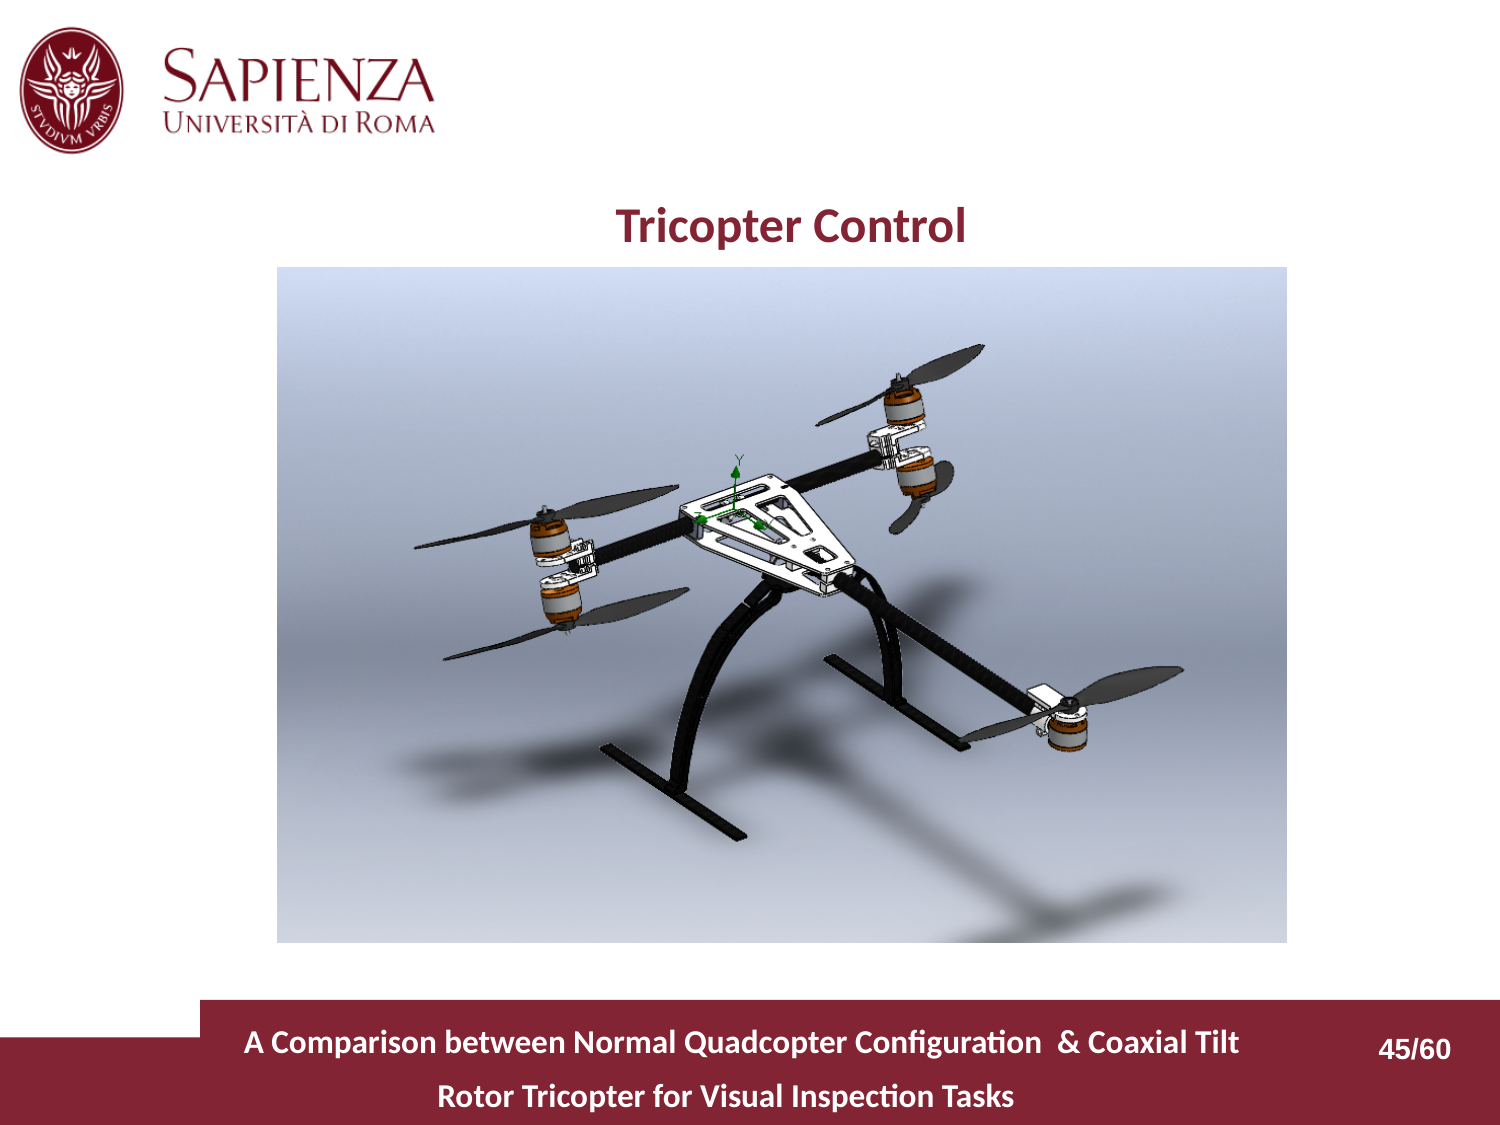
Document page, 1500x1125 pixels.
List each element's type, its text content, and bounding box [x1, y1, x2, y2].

text_box 45/60 [1363, 1023, 1475, 1073]
title Tricopter Control [183, 184, 1400, 268]
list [277, 267, 1287, 943]
text_box A Comparison between Normal Quadcopter Configuration & Coaxial Tilt Rotor Tricopter for Visual Inspection Tasks [159, 946, 1294, 1122]
